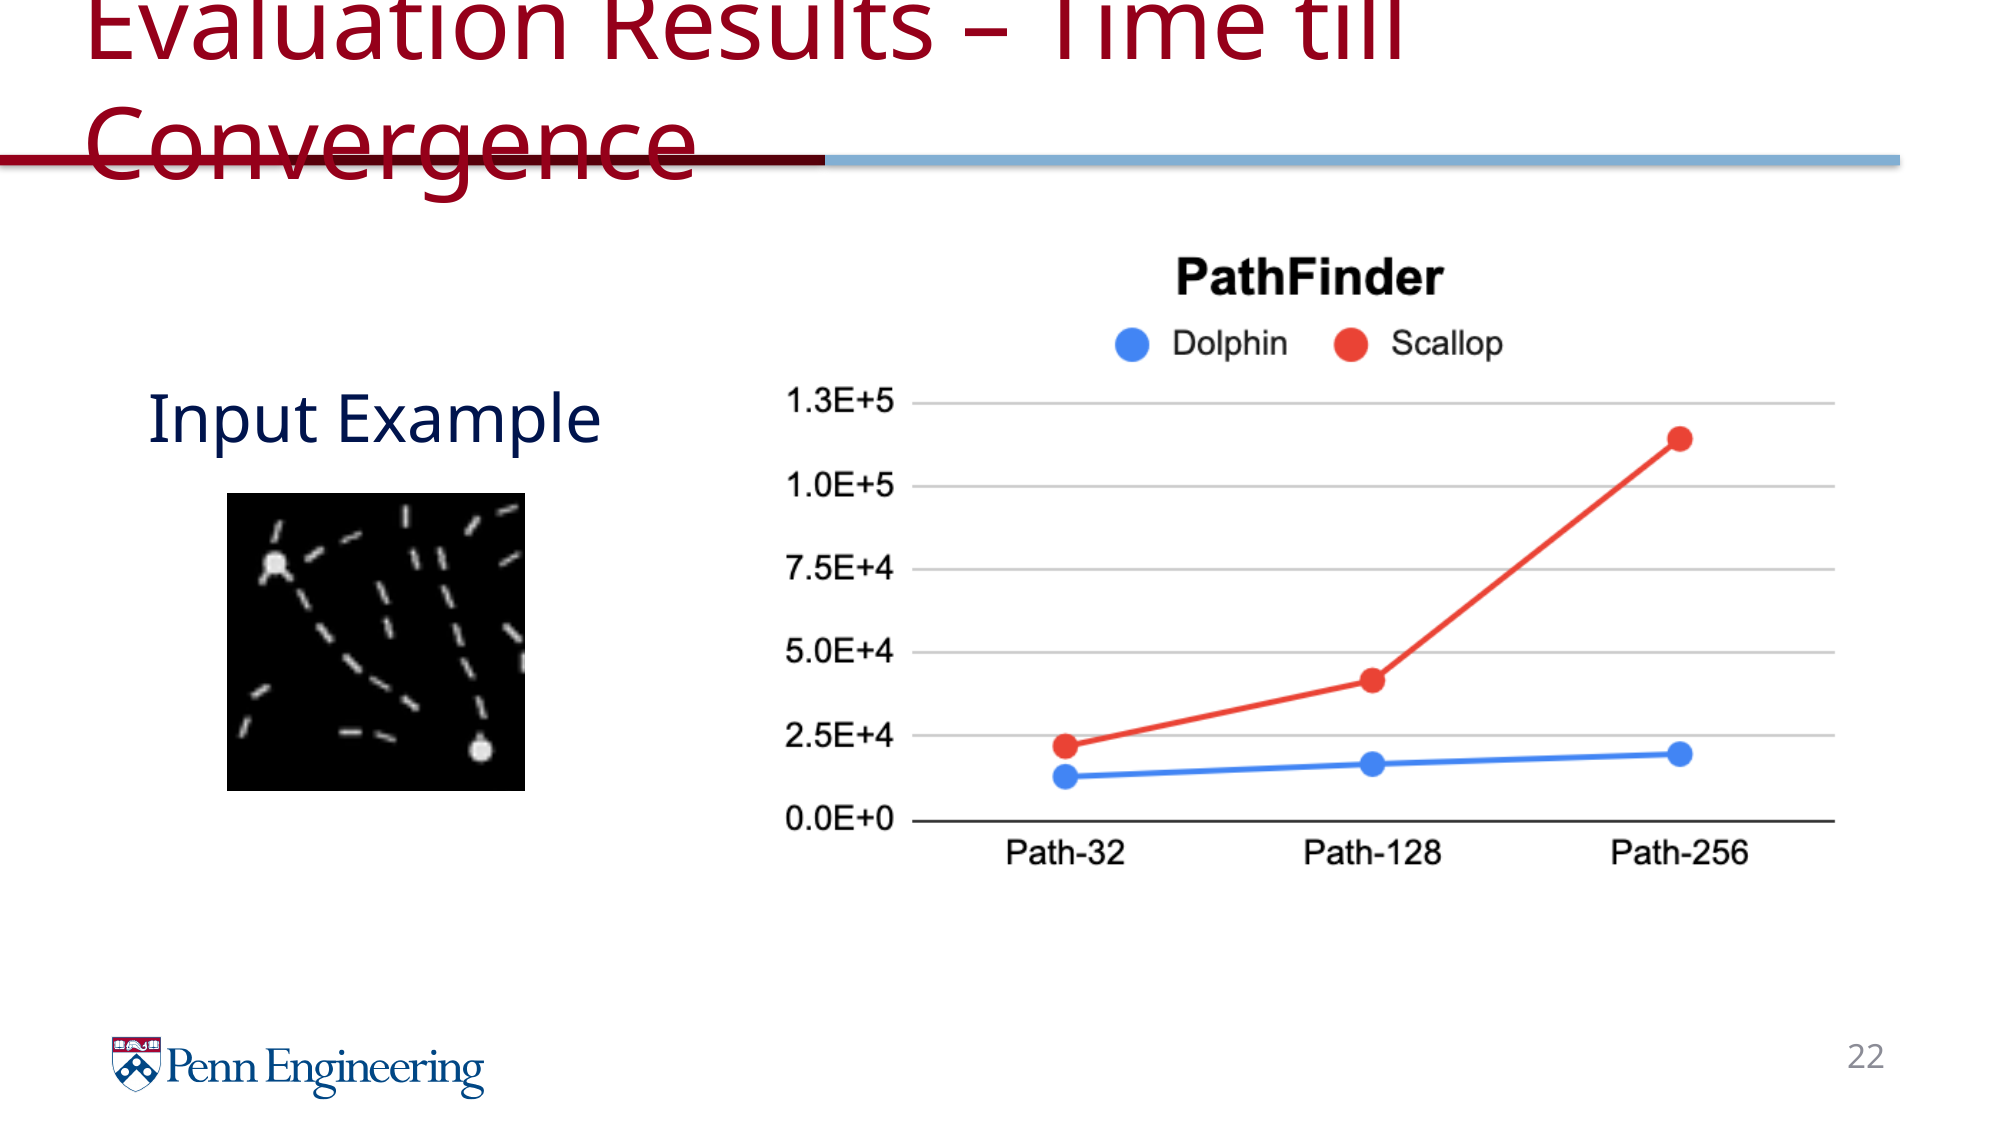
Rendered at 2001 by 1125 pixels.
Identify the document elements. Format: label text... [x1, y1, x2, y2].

slide_number 22 [1433, 1027, 1900, 1088]
picture [226, 492, 526, 792]
text_box Input Example [133, 368, 619, 464]
title Evaluation Results – Time till Convergence [67, 3, 1868, 156]
picture [750, 219, 1869, 906]
picture [99, 1027, 496, 1104]
